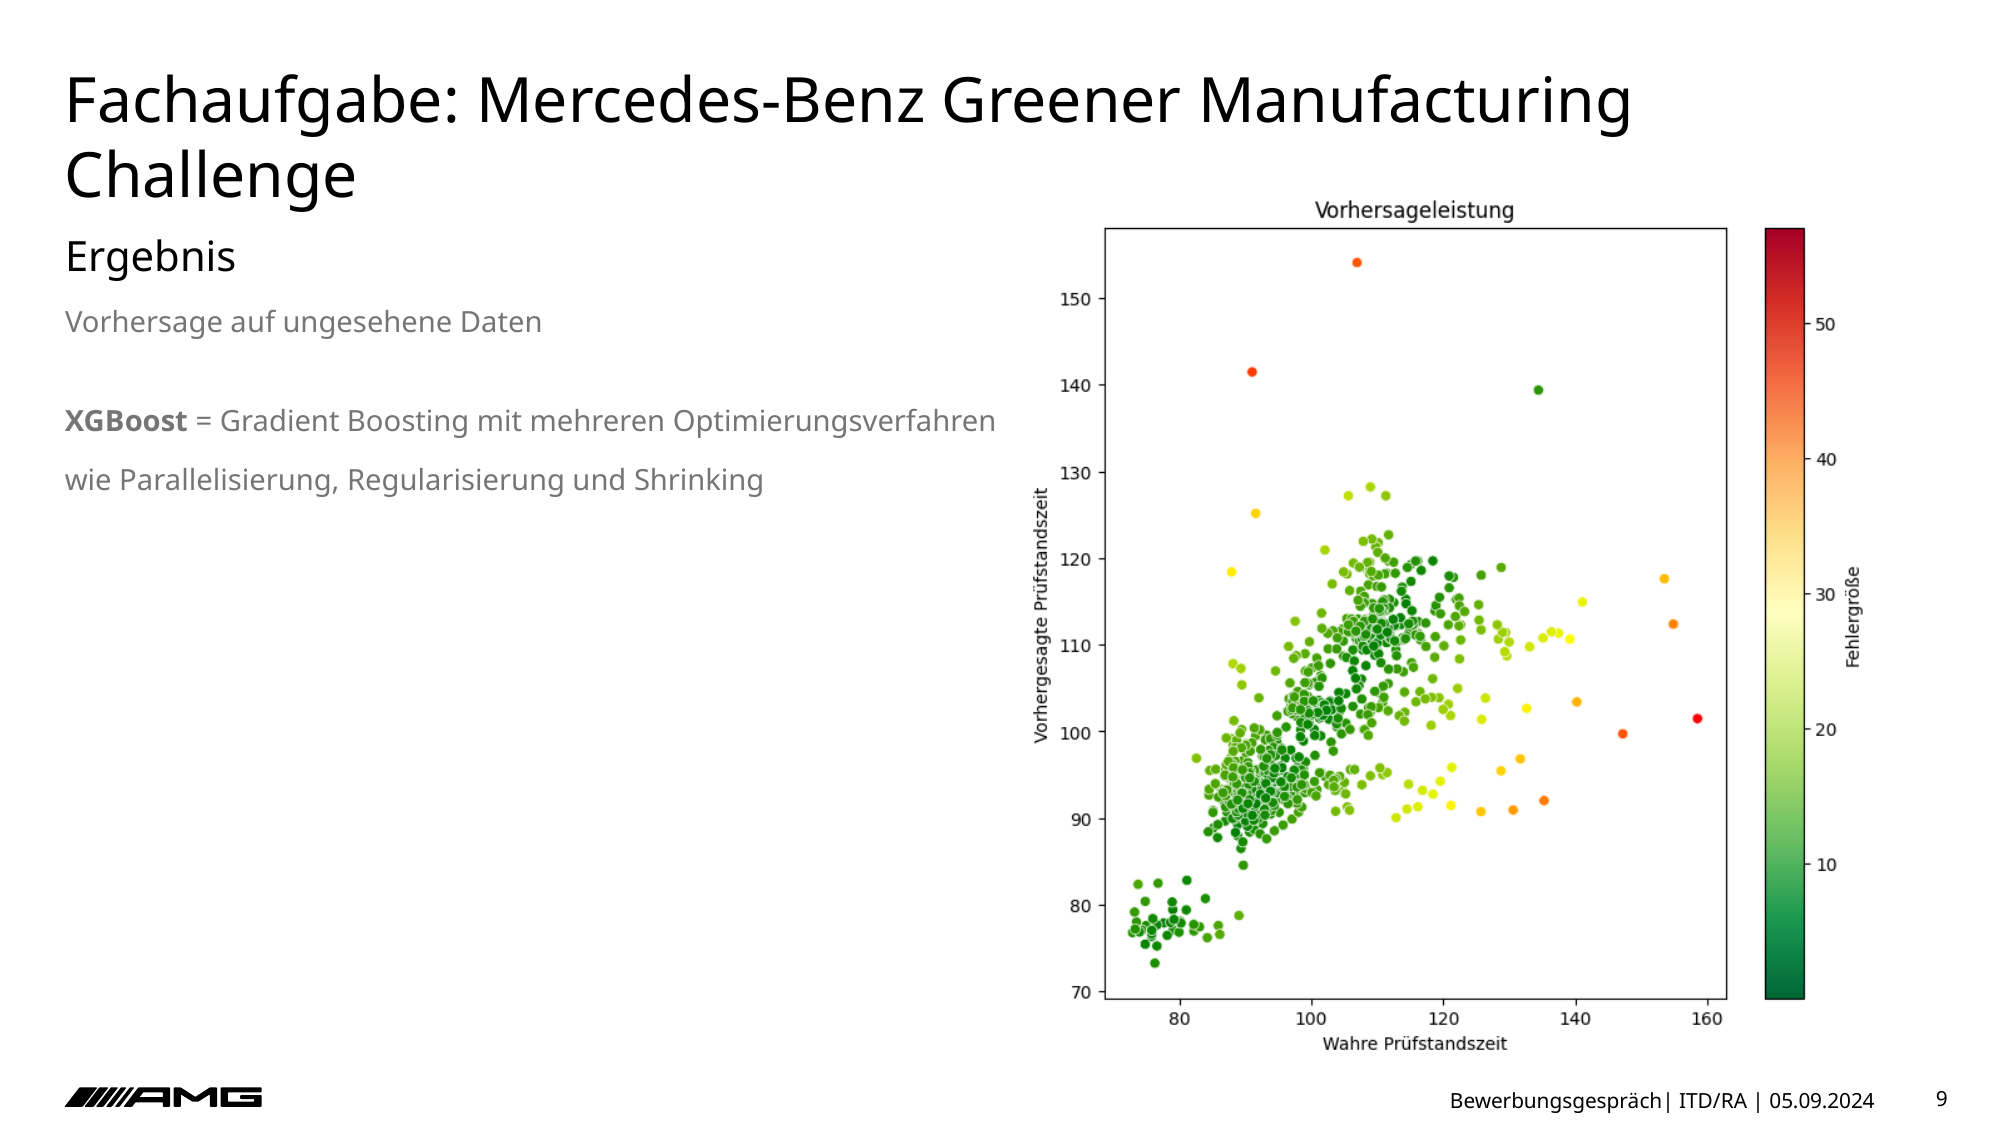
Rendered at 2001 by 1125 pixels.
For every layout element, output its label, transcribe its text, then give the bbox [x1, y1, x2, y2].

footer Bewerbungsgespräch| ITD/RA | 05.09.2024 [587, 1074, 1875, 1125]
text_box XGBoost = Gradient Boosting mit mehreren Optimierungsverfahren wie Parallelisierung, Regularisierung und Shrinking [64, 399, 384, 725]
slide_number 9 [1935, 1074, 1989, 1125]
title Fachaufgabe: Mercedes-Benz Greener Manufacturing Challenge [64, 60, 1936, 226]
text_box Ergebnis Vorhersage auf ungesehene Daten [64, 225, 235, 289]
picture [1022, 188, 1874, 1065]
